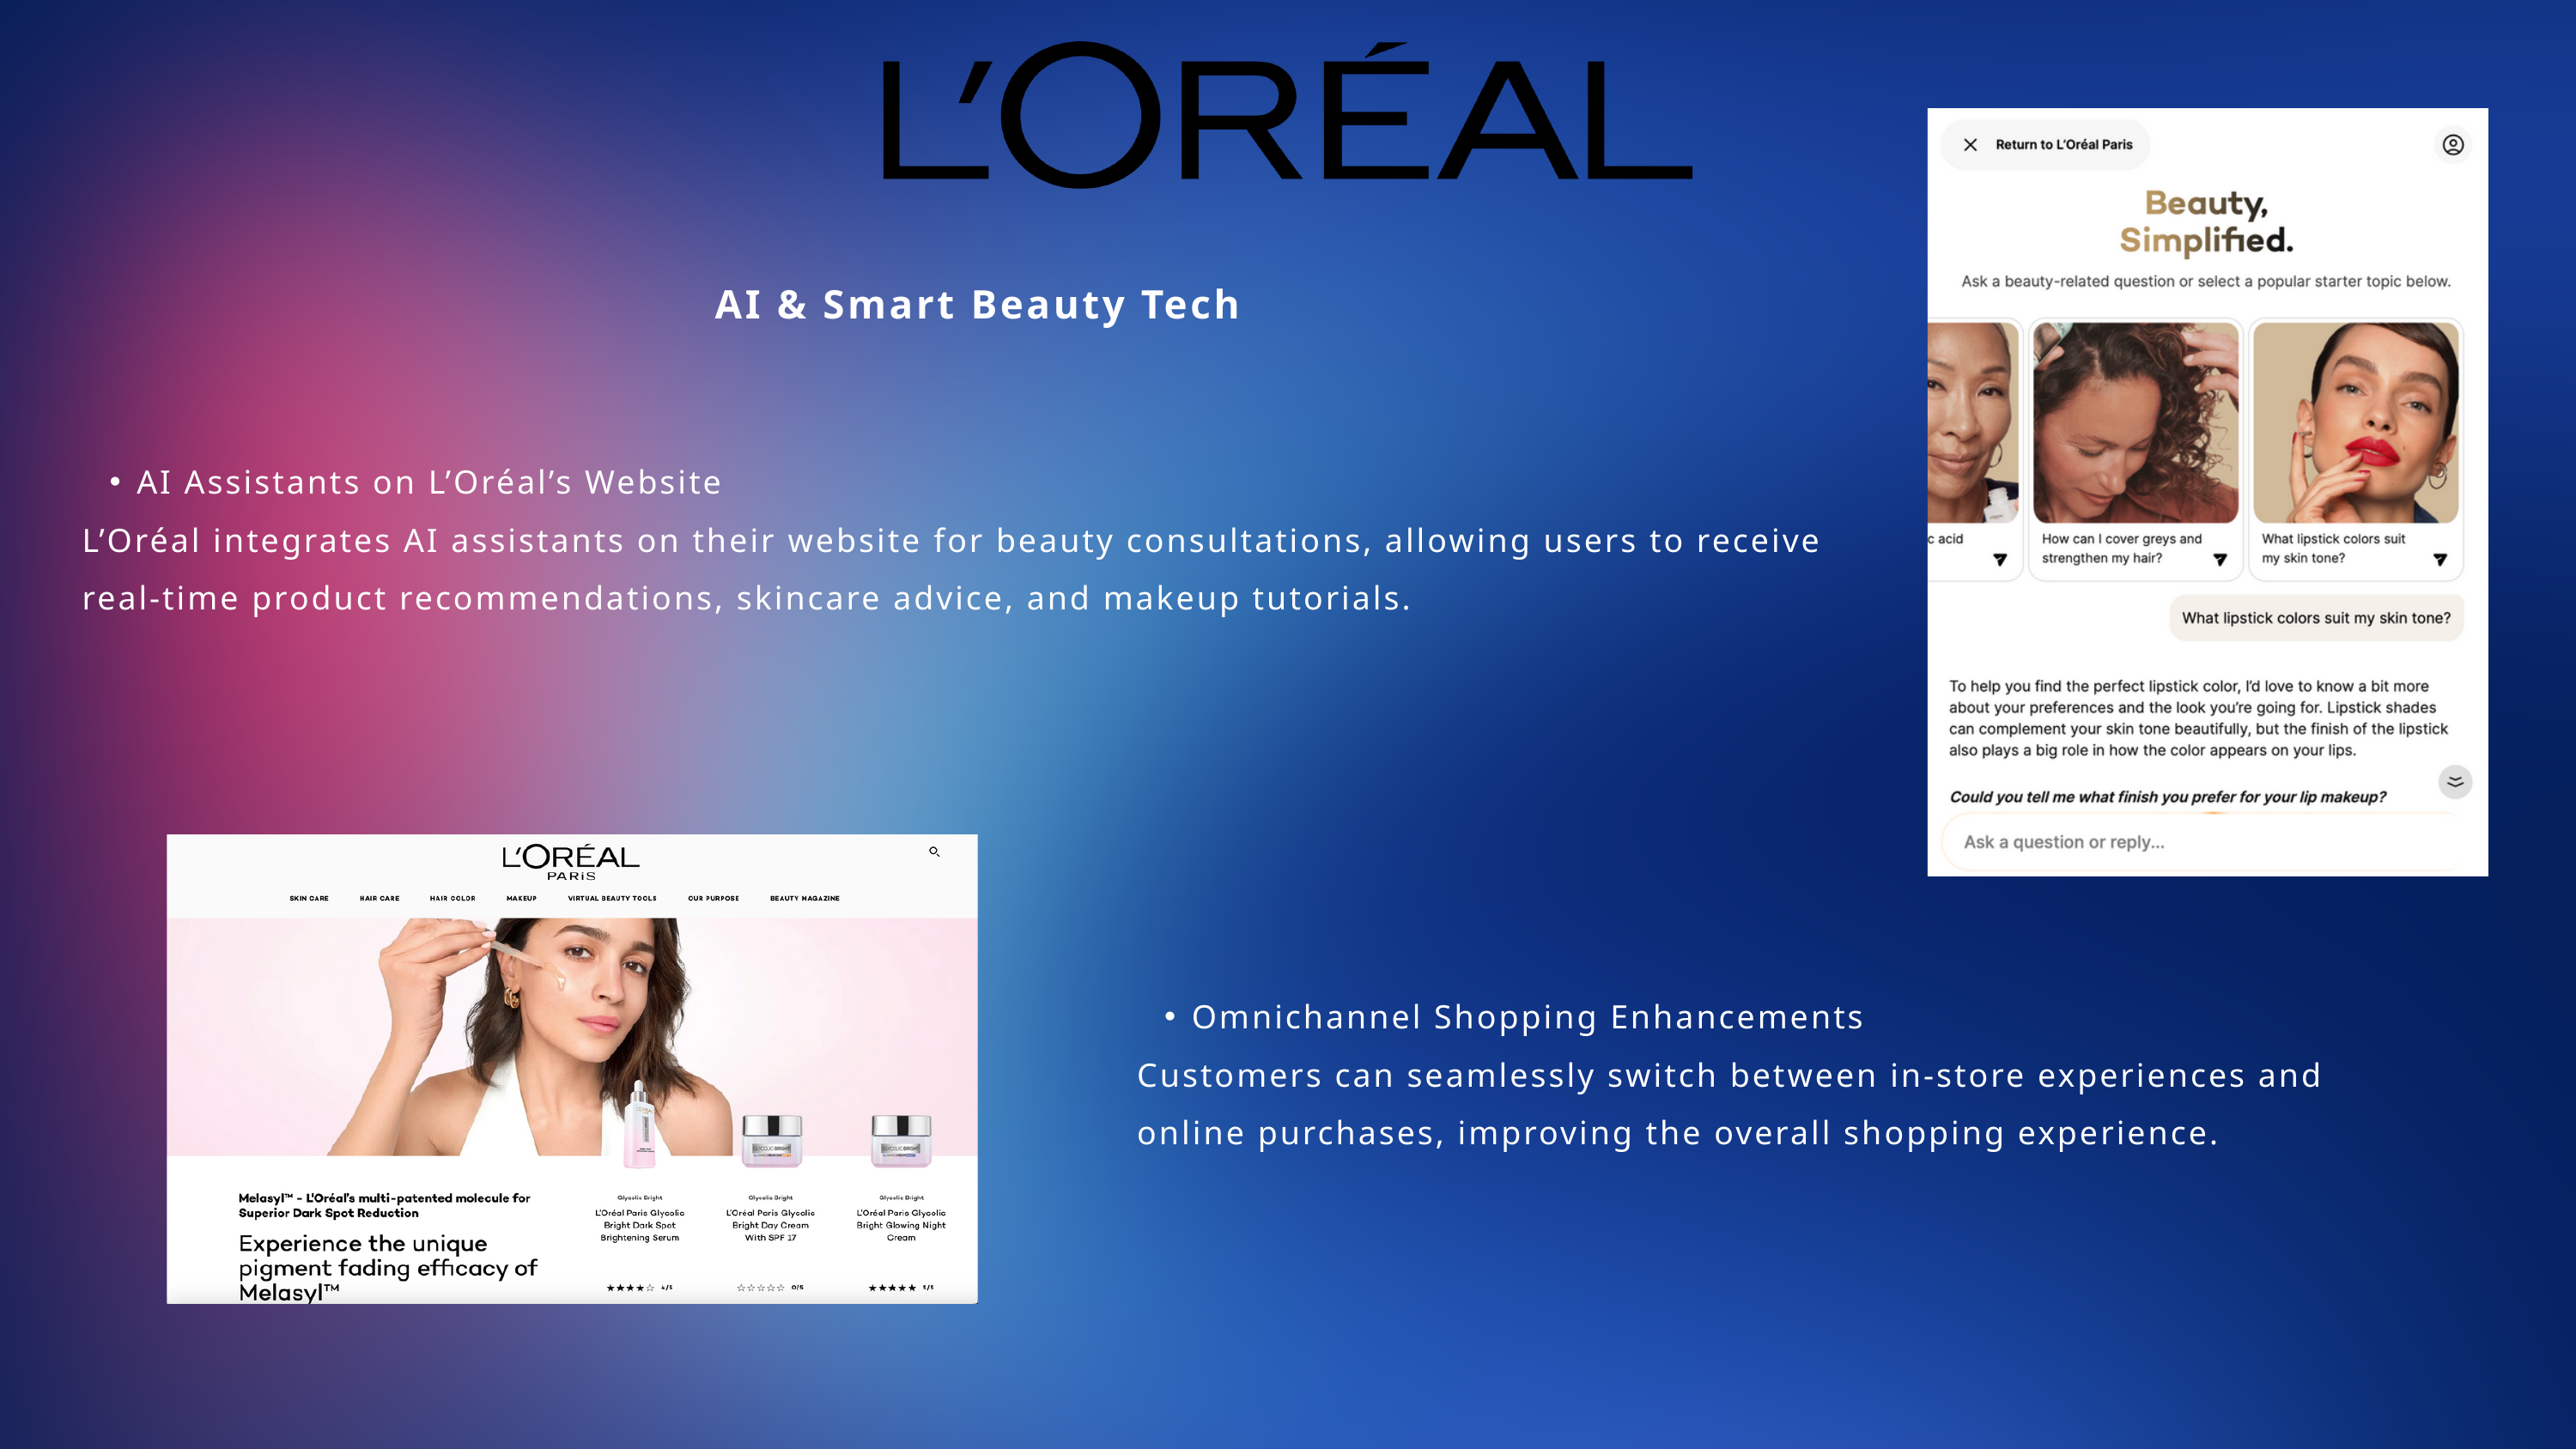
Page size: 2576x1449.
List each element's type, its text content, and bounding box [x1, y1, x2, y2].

text_box AI & Smart Beauty Tech AI Assistants on L’Oréal’s Website L’Oréal integrates AI assistants on their website for beauty consultations, allowing users to receive real-time product recommendations, skincare advice, and makeup tutorials. [82, 256, 1874, 675]
text_box [883, 41, 1693, 189]
text_box [167, 834, 978, 1304]
text_box [0, 0, 2576, 1449]
text_box Omnichannel Shopping Enhancements Customers can seamlessly switch between in-store experiences and online purchases, improving the overall shopping experience. ​ [1137, 977, 2432, 1152]
text_box [1927, 108, 2488, 876]
